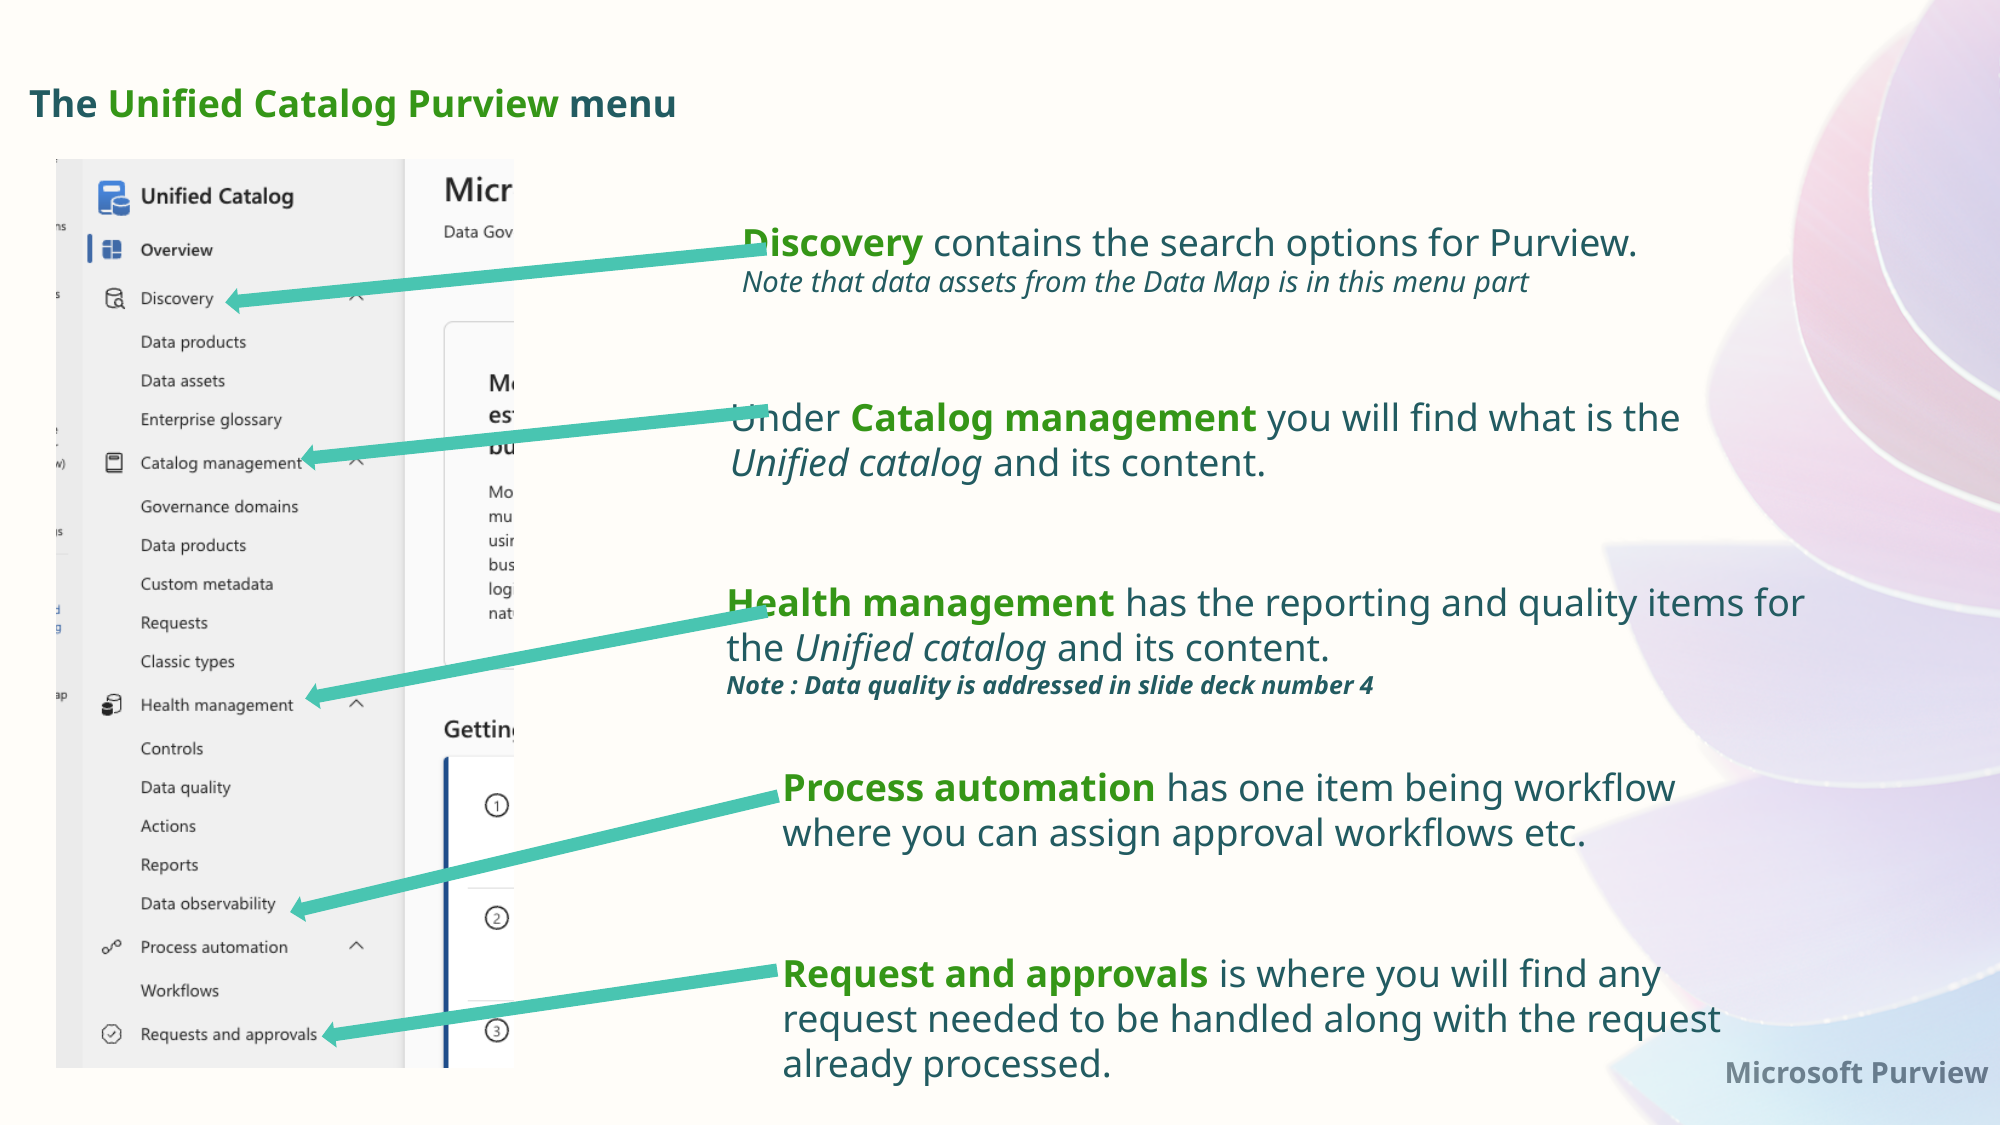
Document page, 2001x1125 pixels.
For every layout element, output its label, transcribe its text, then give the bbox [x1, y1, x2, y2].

text_box [514, 241, 769, 282]
text_box Request and approvals is where you will find any request needed to be handled along with the request already processed. [767, 942, 1765, 1092]
text_box Under Catalog management you will find what is the Unified catalog and its content. [715, 386, 1697, 492]
text_box Health management has the reporting and quality items for the Unified catalog and its content. Note : Data quality is addressed in slide deck number 4 [711, 571, 1821, 707]
text_box [514, 603, 770, 667]
text_box [514, 788, 782, 867]
text_box [514, 402, 771, 445]
picture [56, 159, 514, 1068]
text_box Discovery contains the search options for Purview. Note that data assets from the Data Map is in this menu part [727, 211, 1654, 307]
text_box [514, 962, 780, 1017]
text_box Process automation has one item being workflow where you can assign approval workflows etc. [767, 756, 1765, 862]
text_box The Unified Catalog Purview menu [14, 72, 693, 133]
